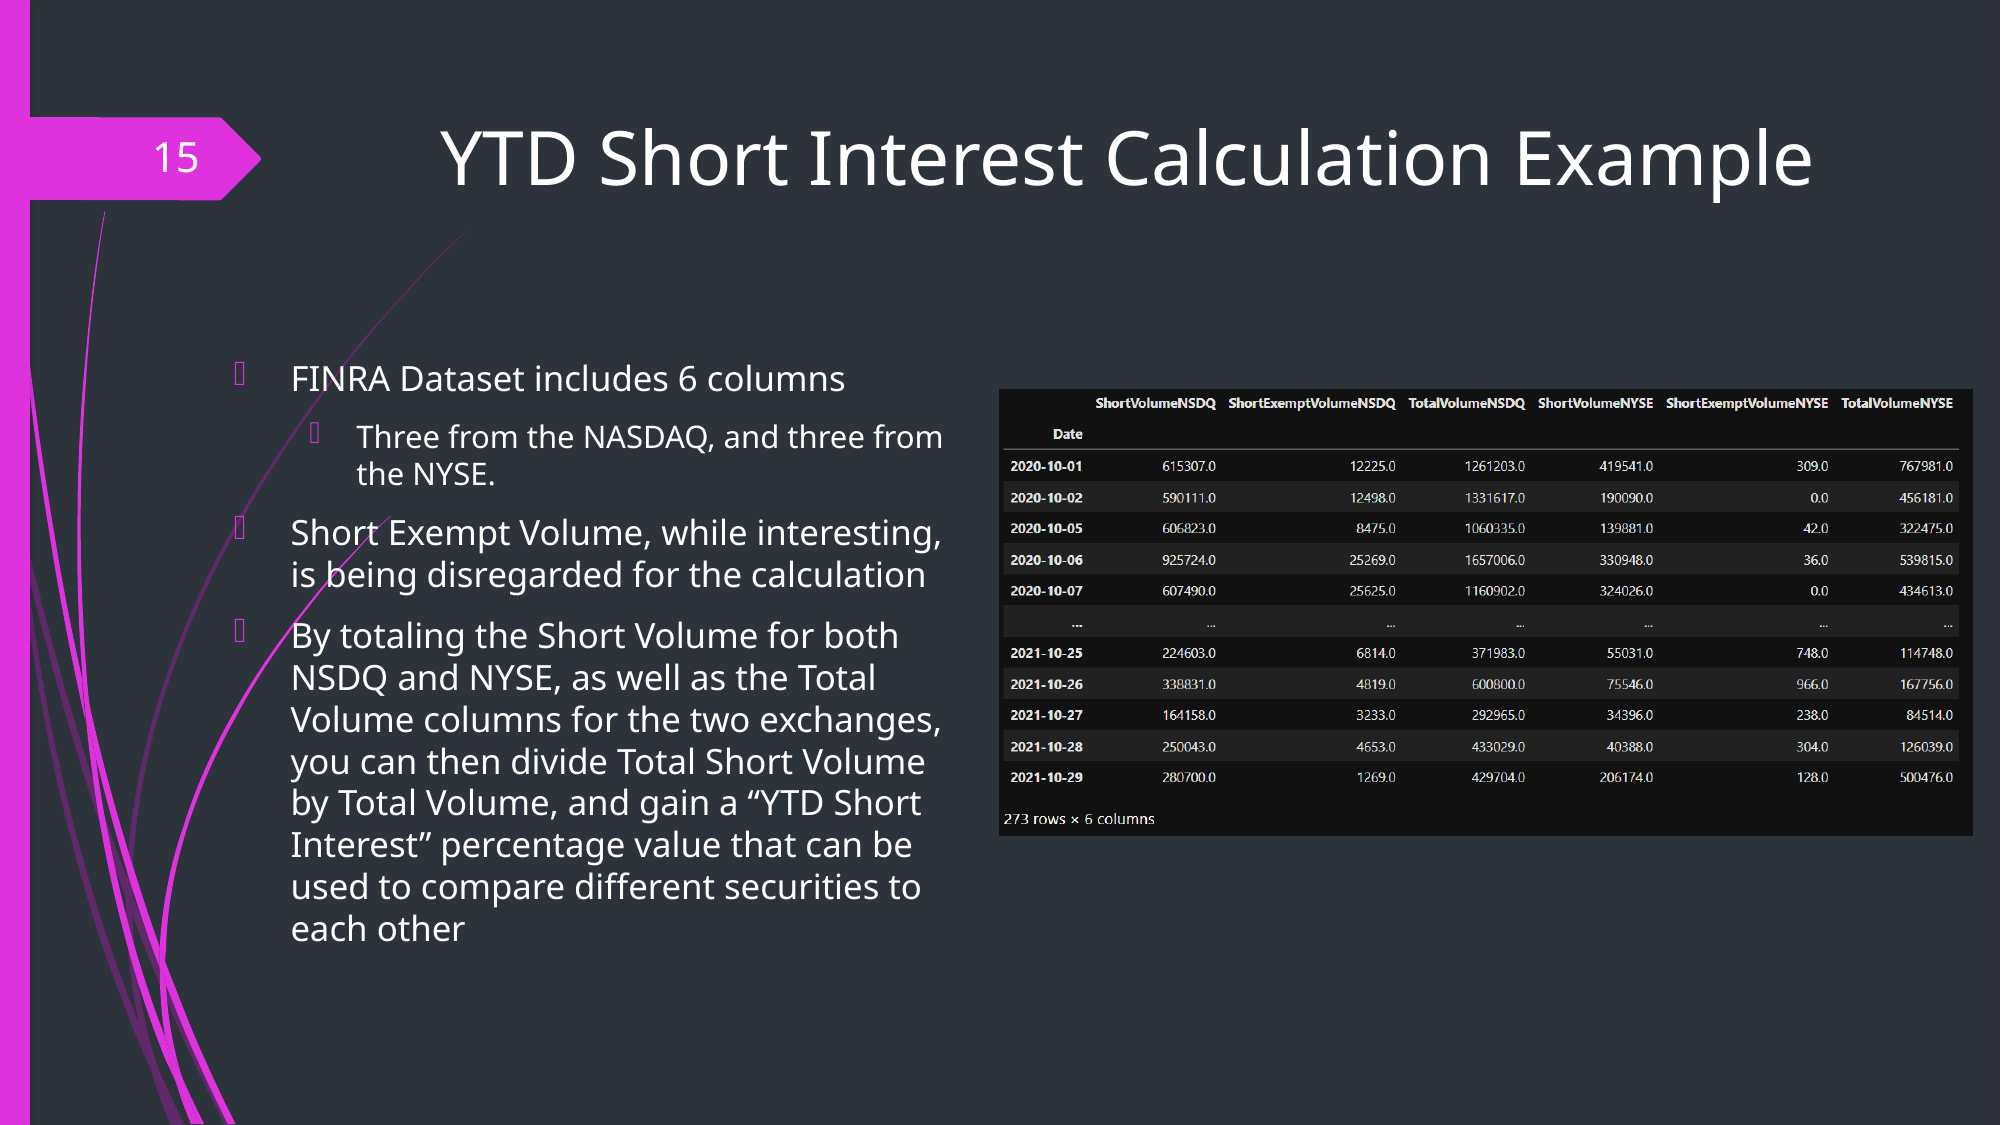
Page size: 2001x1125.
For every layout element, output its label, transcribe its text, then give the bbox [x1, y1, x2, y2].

title YTD Short Interest Calculation Example [425, 102, 1888, 313]
slide_number 15 [87, 129, 216, 190]
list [999, 389, 1973, 836]
list FINRA Dataset includes 6 columns Three from the NASDAQ, and three from the NYSE. Short Exempt Volume, while interesting, is being disregarded for the calculation By totaling the Short Volume for both NSDQ and NYSE, as well as the Total Volume columns for the two exchanges, you can then divide Total Short Volume by Total Volume, and gain a “YTD Short Interest” percentage value that can be used to compare different securities to each other [219, 348, 979, 969]
